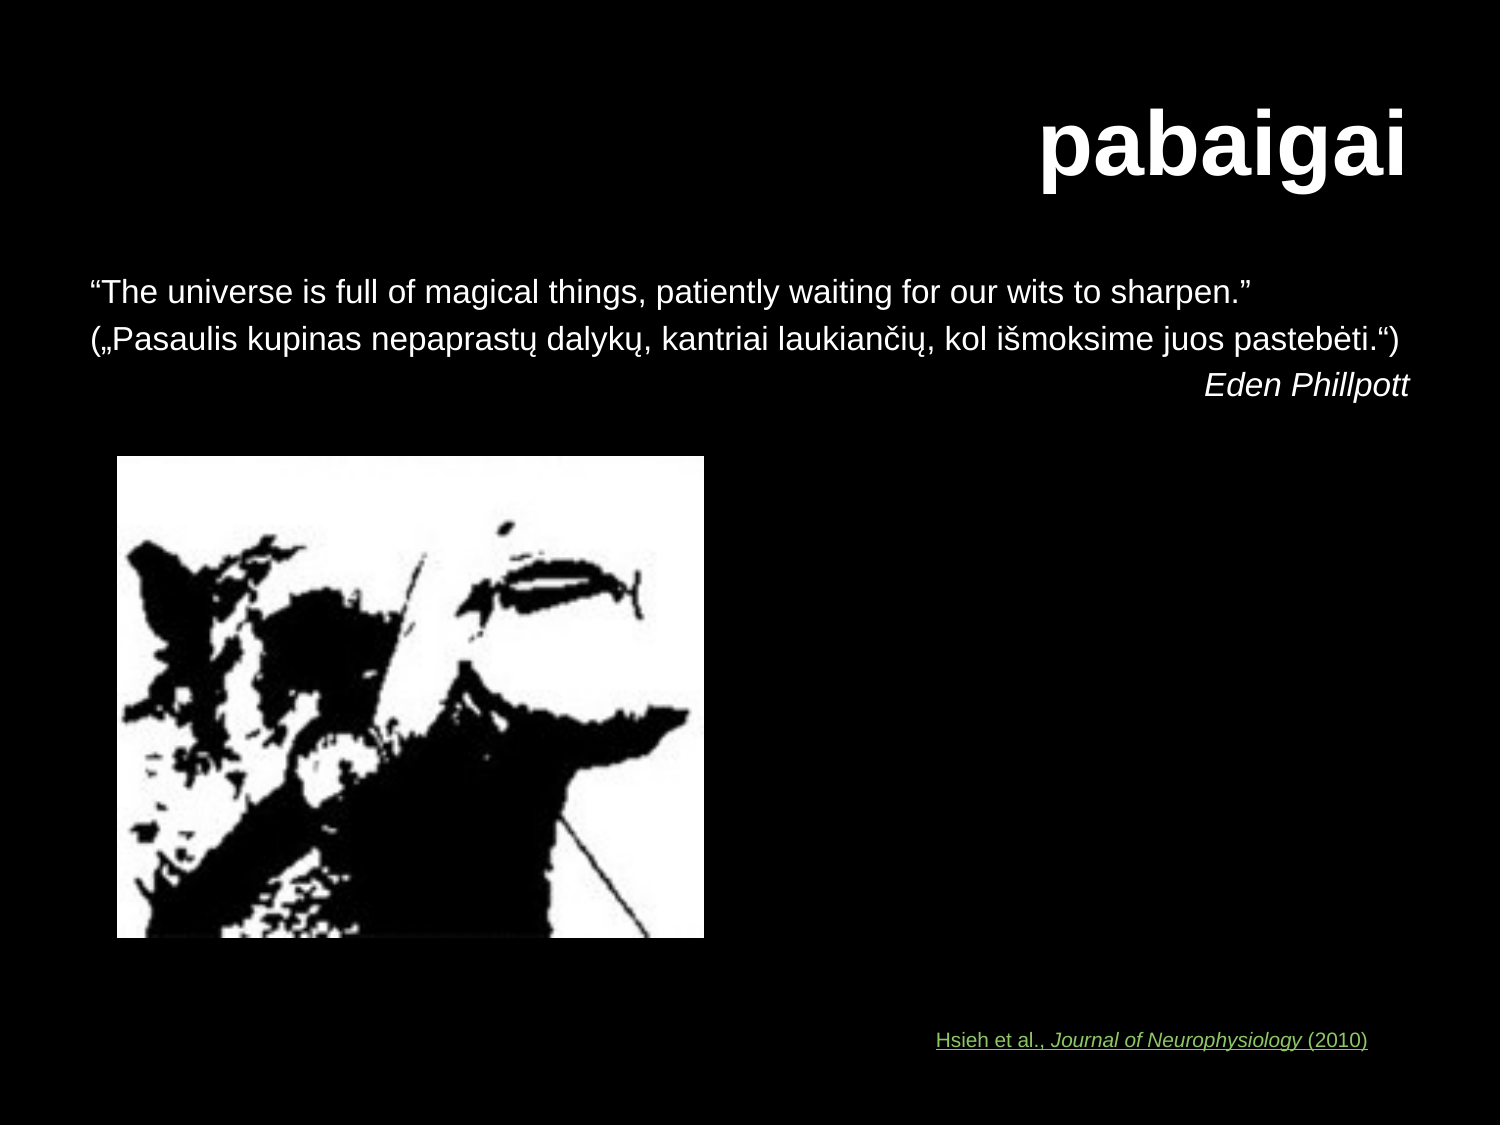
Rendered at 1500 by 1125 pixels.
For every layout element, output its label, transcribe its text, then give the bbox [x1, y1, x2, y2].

picture [116, 456, 704, 938]
text_box Hsieh et al., Journal of Neurophysiology (2010) [855, 1019, 1383, 1067]
title pabaigai [75, 45, 1425, 233]
list “The universe is full of magical things, patiently waiting for our wits to sharpen.” („Pasaulis kupinas nepaprastų dalykų, kantriai laukiančių, kol išmoksime juos pastebėti.“) Eden Phillpott [75, 262, 1425, 434]
